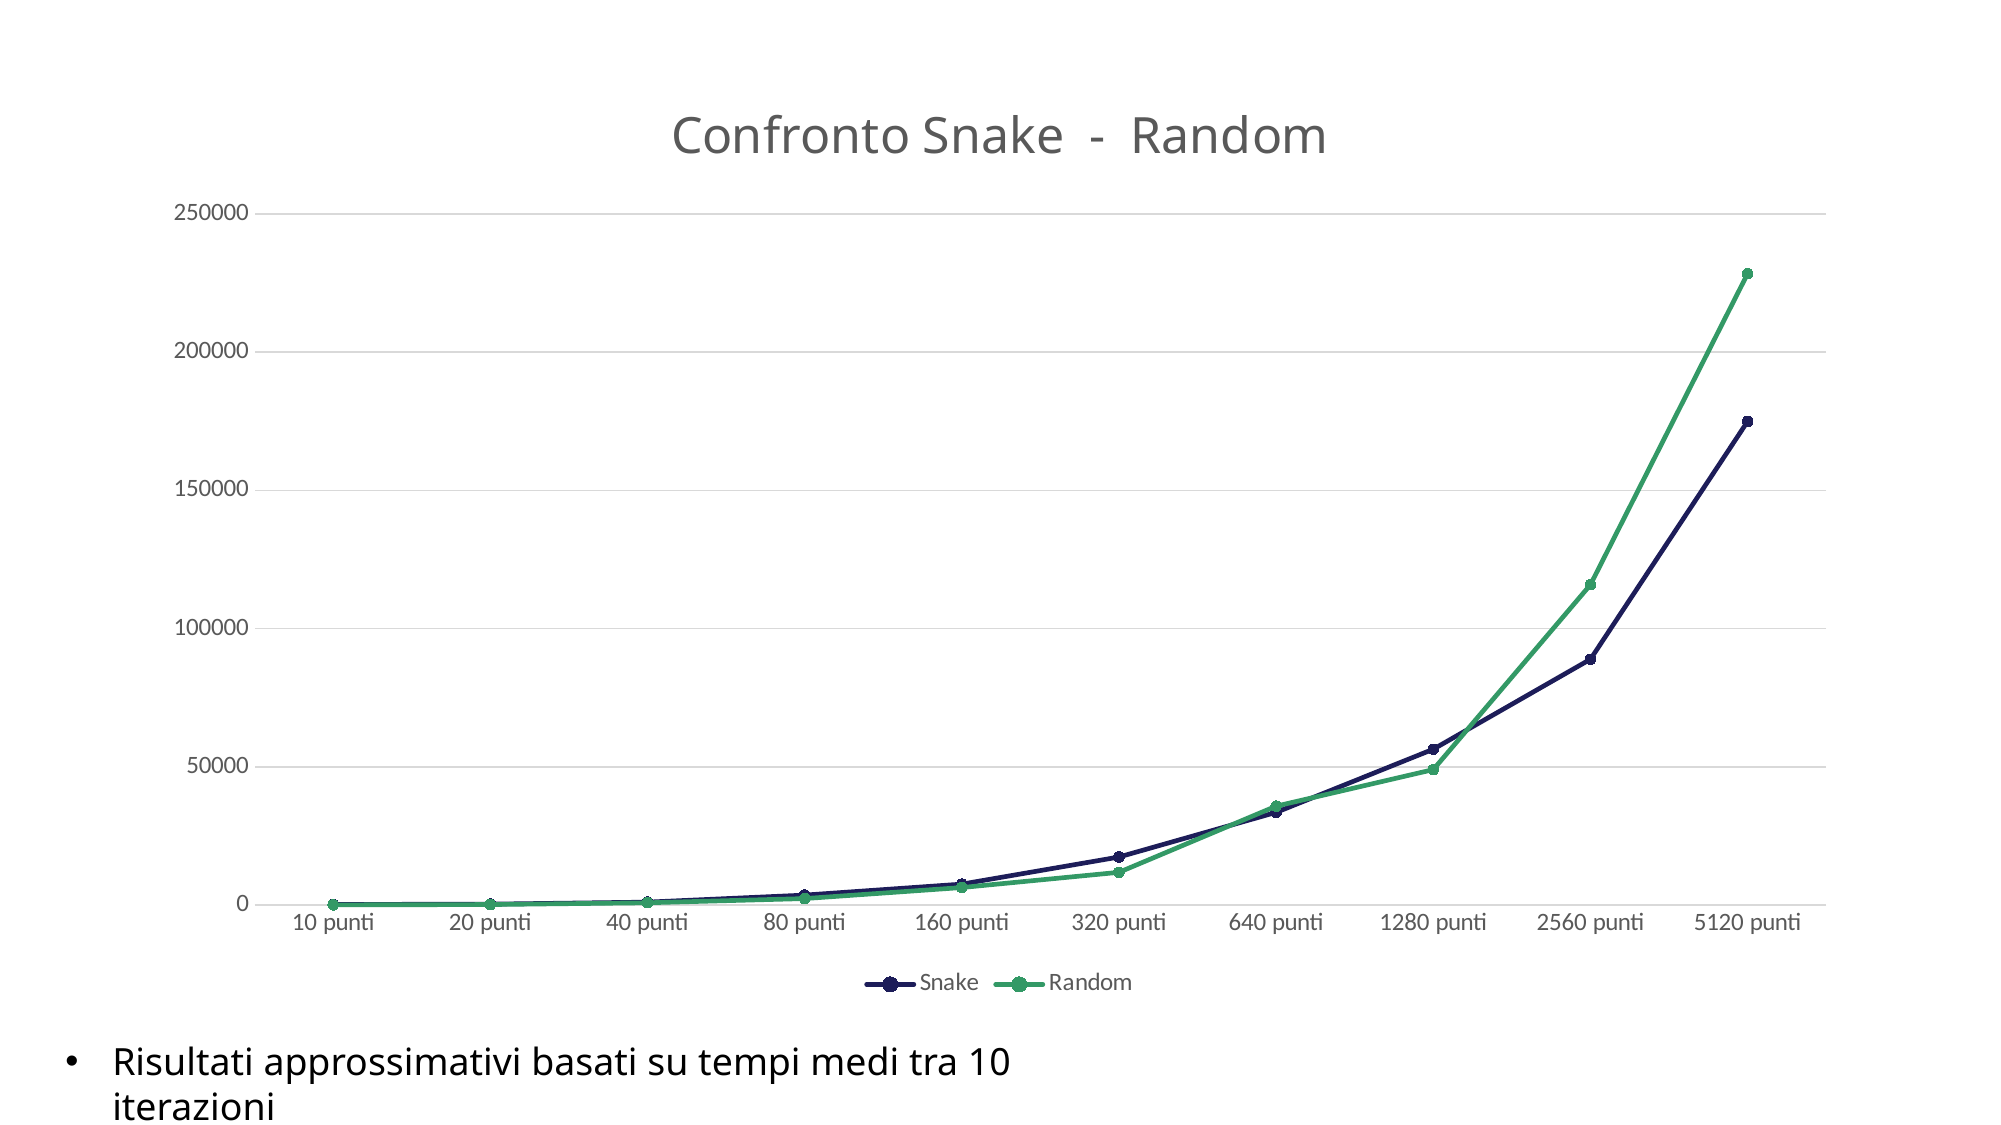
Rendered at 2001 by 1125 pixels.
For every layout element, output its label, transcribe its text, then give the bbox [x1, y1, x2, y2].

text_box Risultati approssimativi basati su tempi medi tra 10 iterazioni [50, 1030, 1189, 1125]
chart [139, 58, 1861, 1003]
